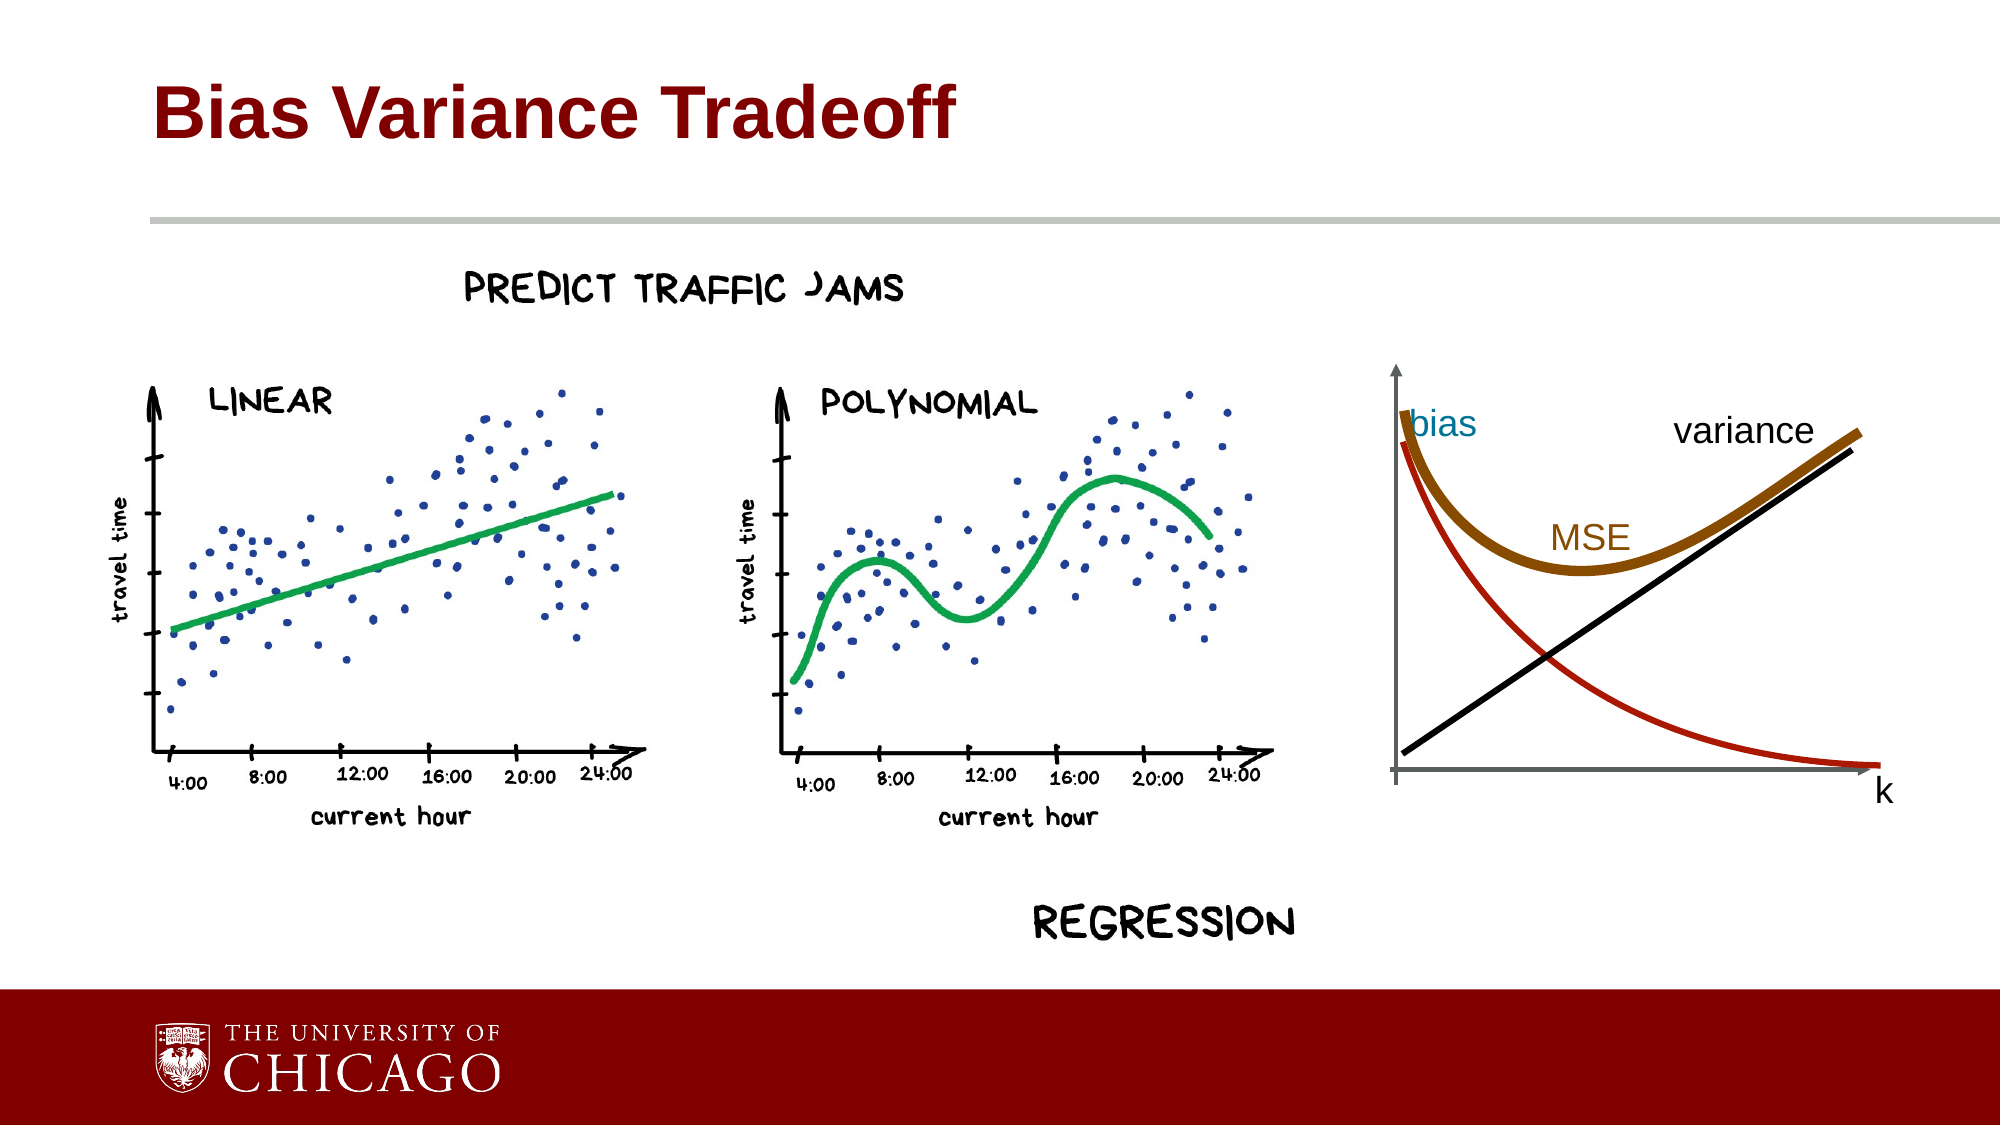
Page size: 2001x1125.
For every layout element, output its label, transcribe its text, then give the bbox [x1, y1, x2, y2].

title Bias Variance Tradeoff [137, 0, 1863, 218]
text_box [1389, 363, 1895, 816]
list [105, 264, 1295, 947]
